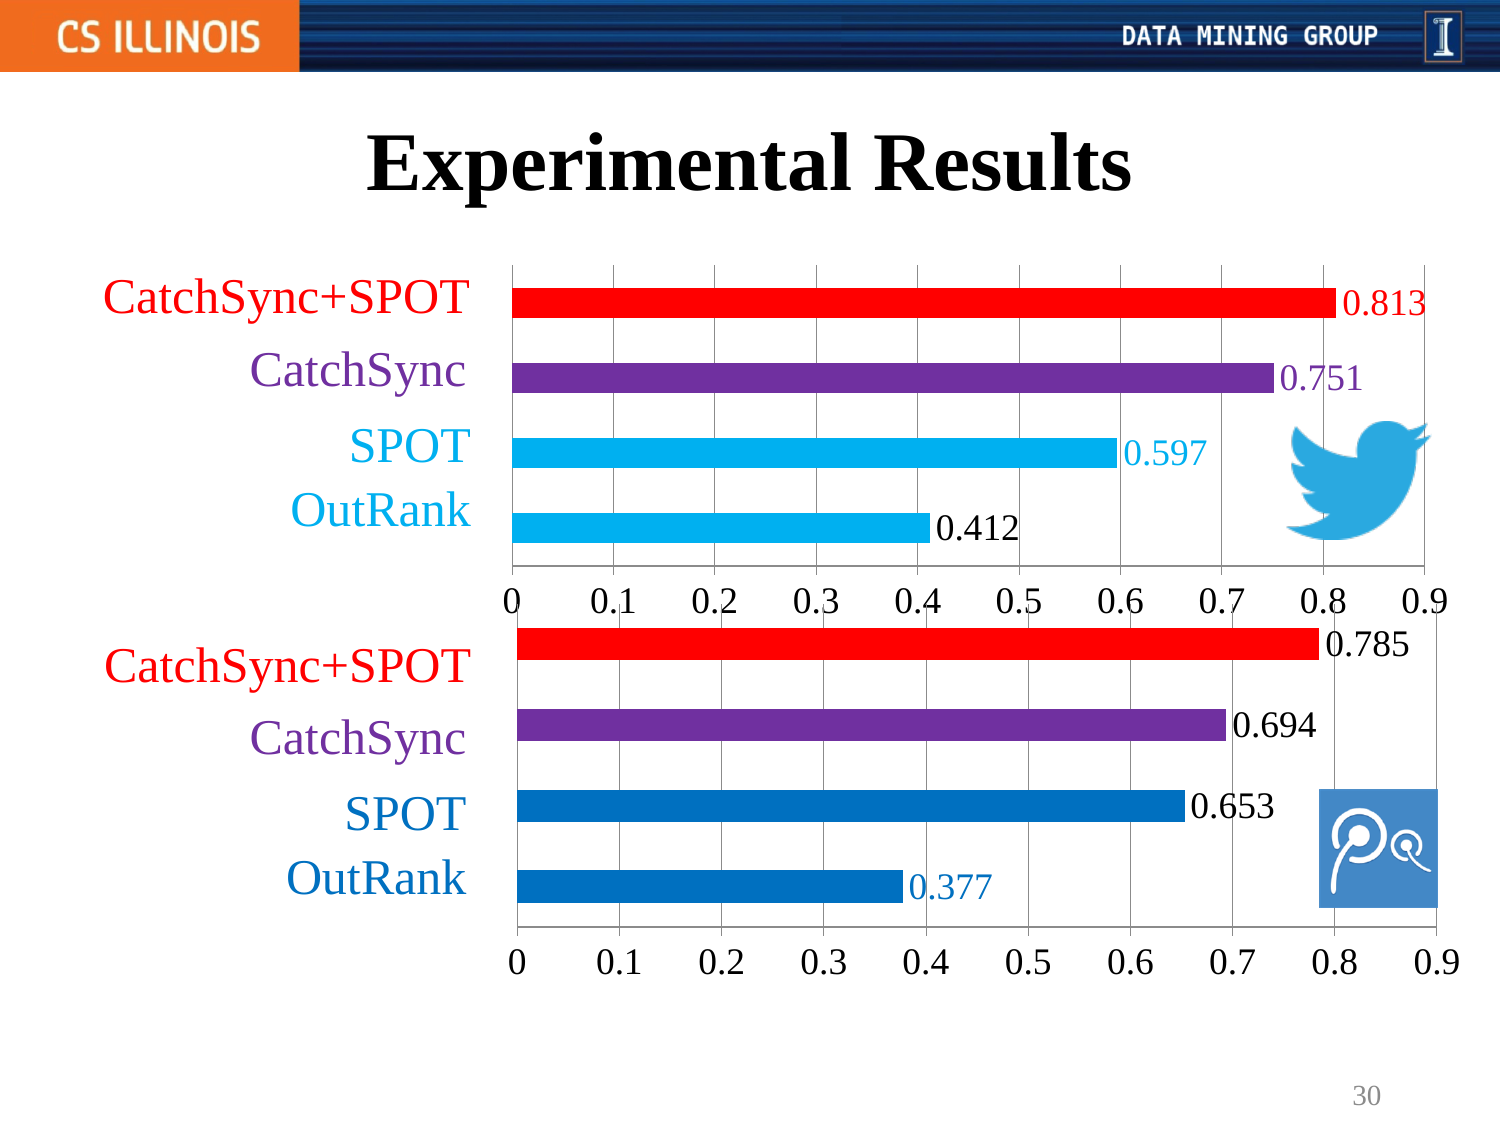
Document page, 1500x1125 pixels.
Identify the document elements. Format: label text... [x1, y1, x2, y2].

slide_number 30 [1059, 1074, 1397, 1113]
picture [1319, 789, 1438, 908]
text_box SPOT [329, 773, 482, 837]
chart [482, 257, 1481, 991]
text_box OutRank [275, 468, 482, 544]
title Experimental Results [103, 100, 1397, 227]
text_box SPOT [334, 404, 482, 468]
text_box CatchSync [234, 328, 482, 404]
picture [0, 0, 1500, 72]
text_box CatchSync+SPOT [88, 256, 485, 331]
text_box CatchSync+SPOT [89, 624, 487, 700]
text_box OutRank [271, 837, 482, 913]
text_box CatchSync [234, 697, 482, 772]
picture [1286, 421, 1433, 540]
